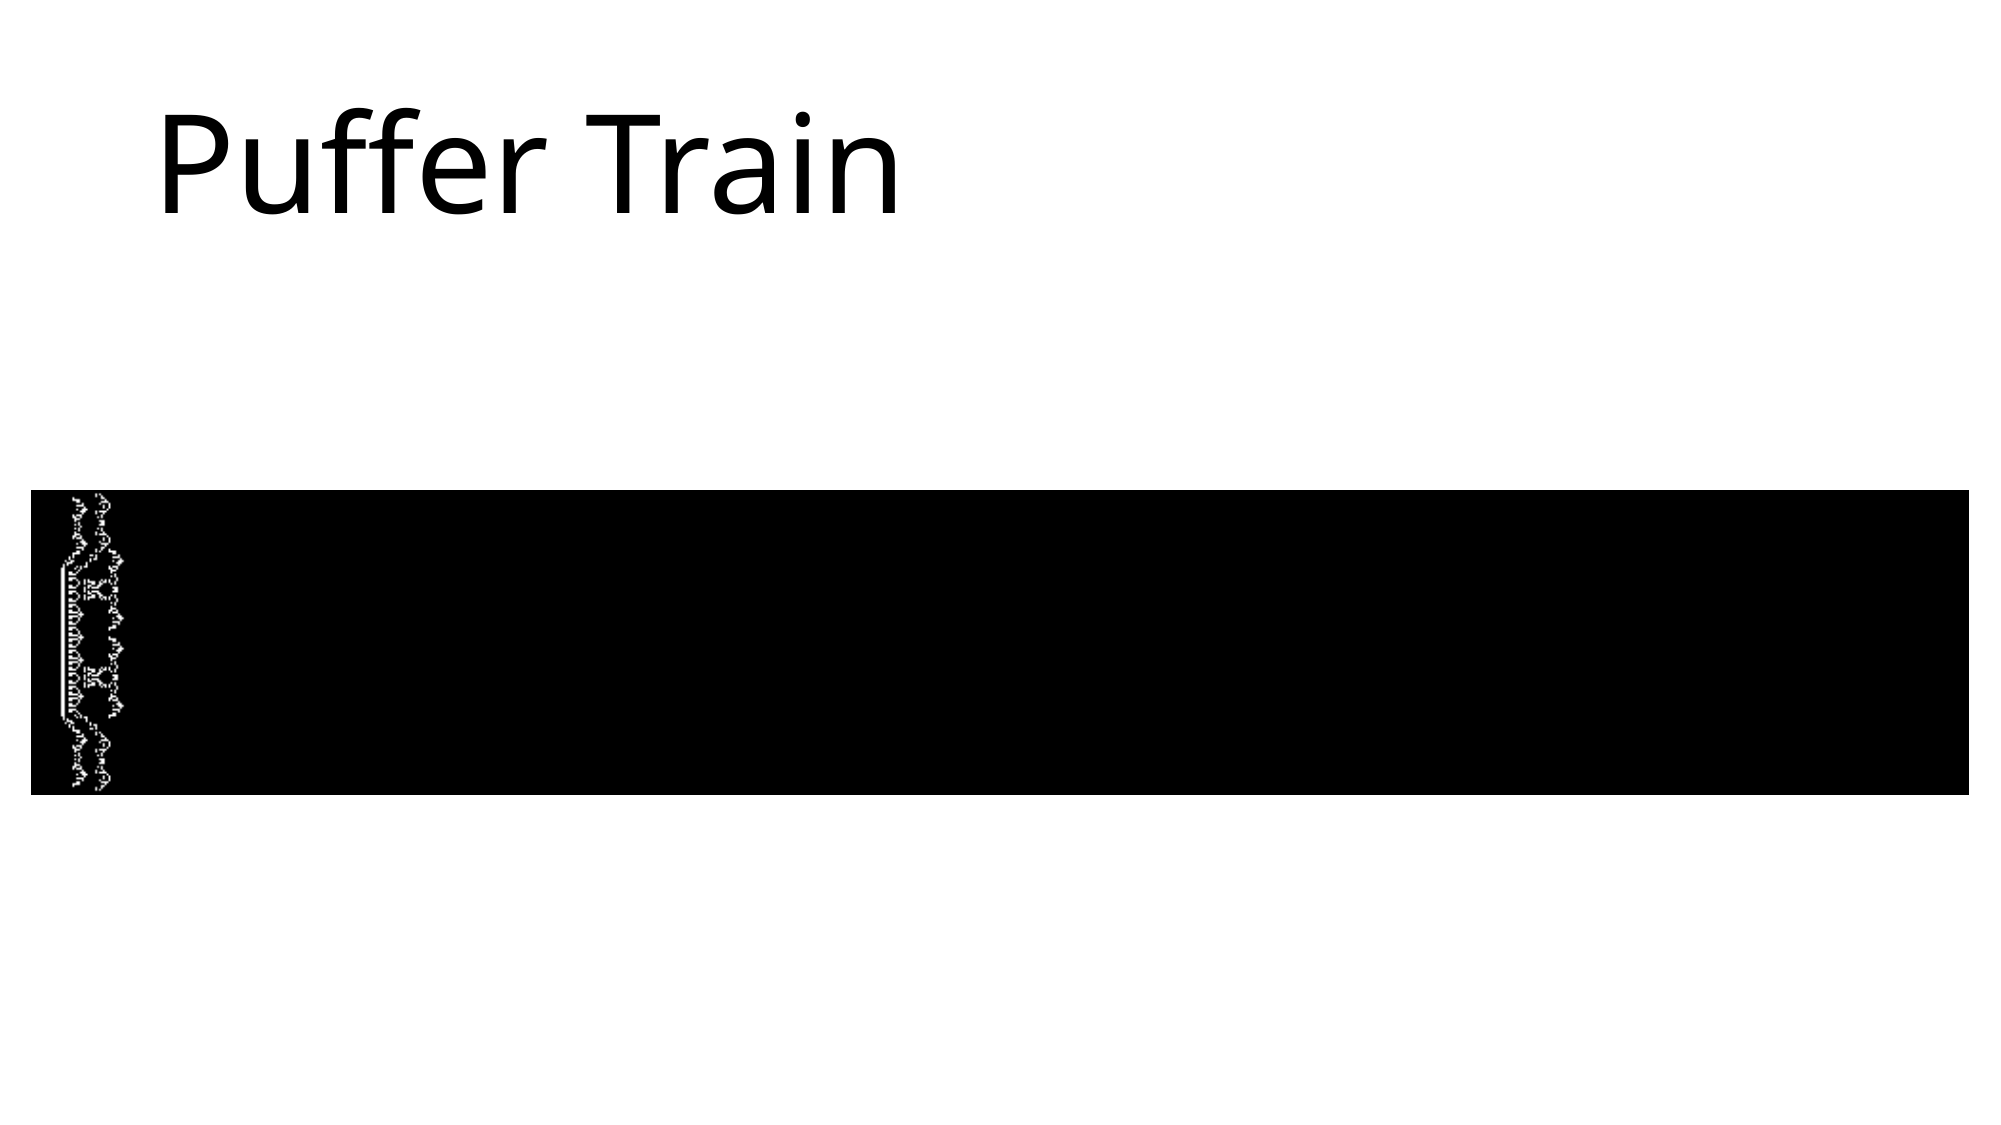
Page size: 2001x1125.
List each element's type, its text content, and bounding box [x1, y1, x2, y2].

title Puffer Train [137, 59, 1863, 278]
picture [31, 490, 1969, 795]
